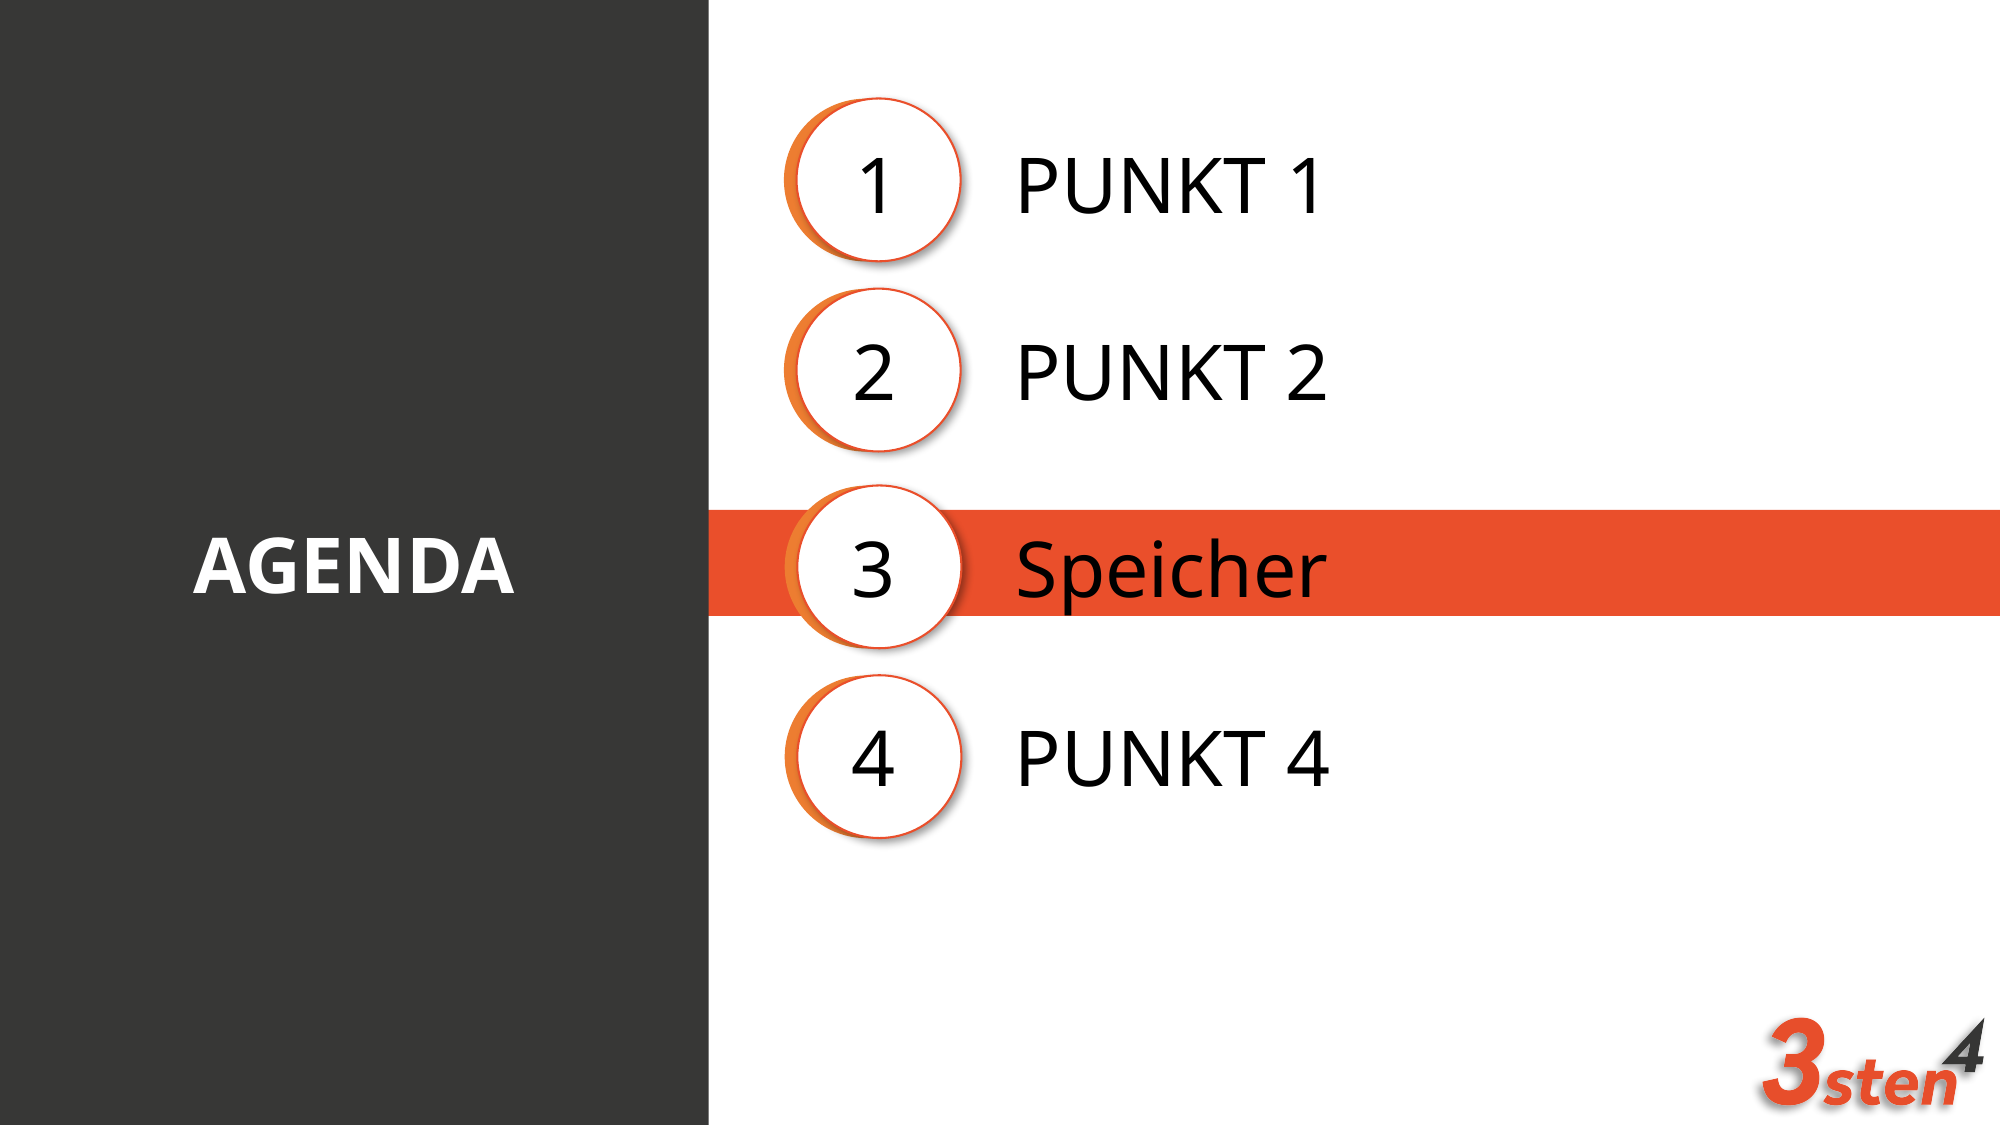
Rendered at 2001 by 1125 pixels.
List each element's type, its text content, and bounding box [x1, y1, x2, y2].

text_box AGENDA [0, 0, 710, 1125]
text_box Speicher [1000, 512, 1710, 620]
text_box [710, 508, 784, 617]
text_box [784, 485, 962, 649]
picture [1672, 813, 2000, 1125]
text_box PUNKT 2 [999, 315, 1708, 423]
text_box PUNKT 4 [999, 702, 1709, 810]
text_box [783, 98, 961, 262]
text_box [783, 288, 961, 452]
text_box PUNKT 1 [999, 128, 1398, 236]
text_box [962, 508, 2000, 617]
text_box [784, 675, 962, 839]
